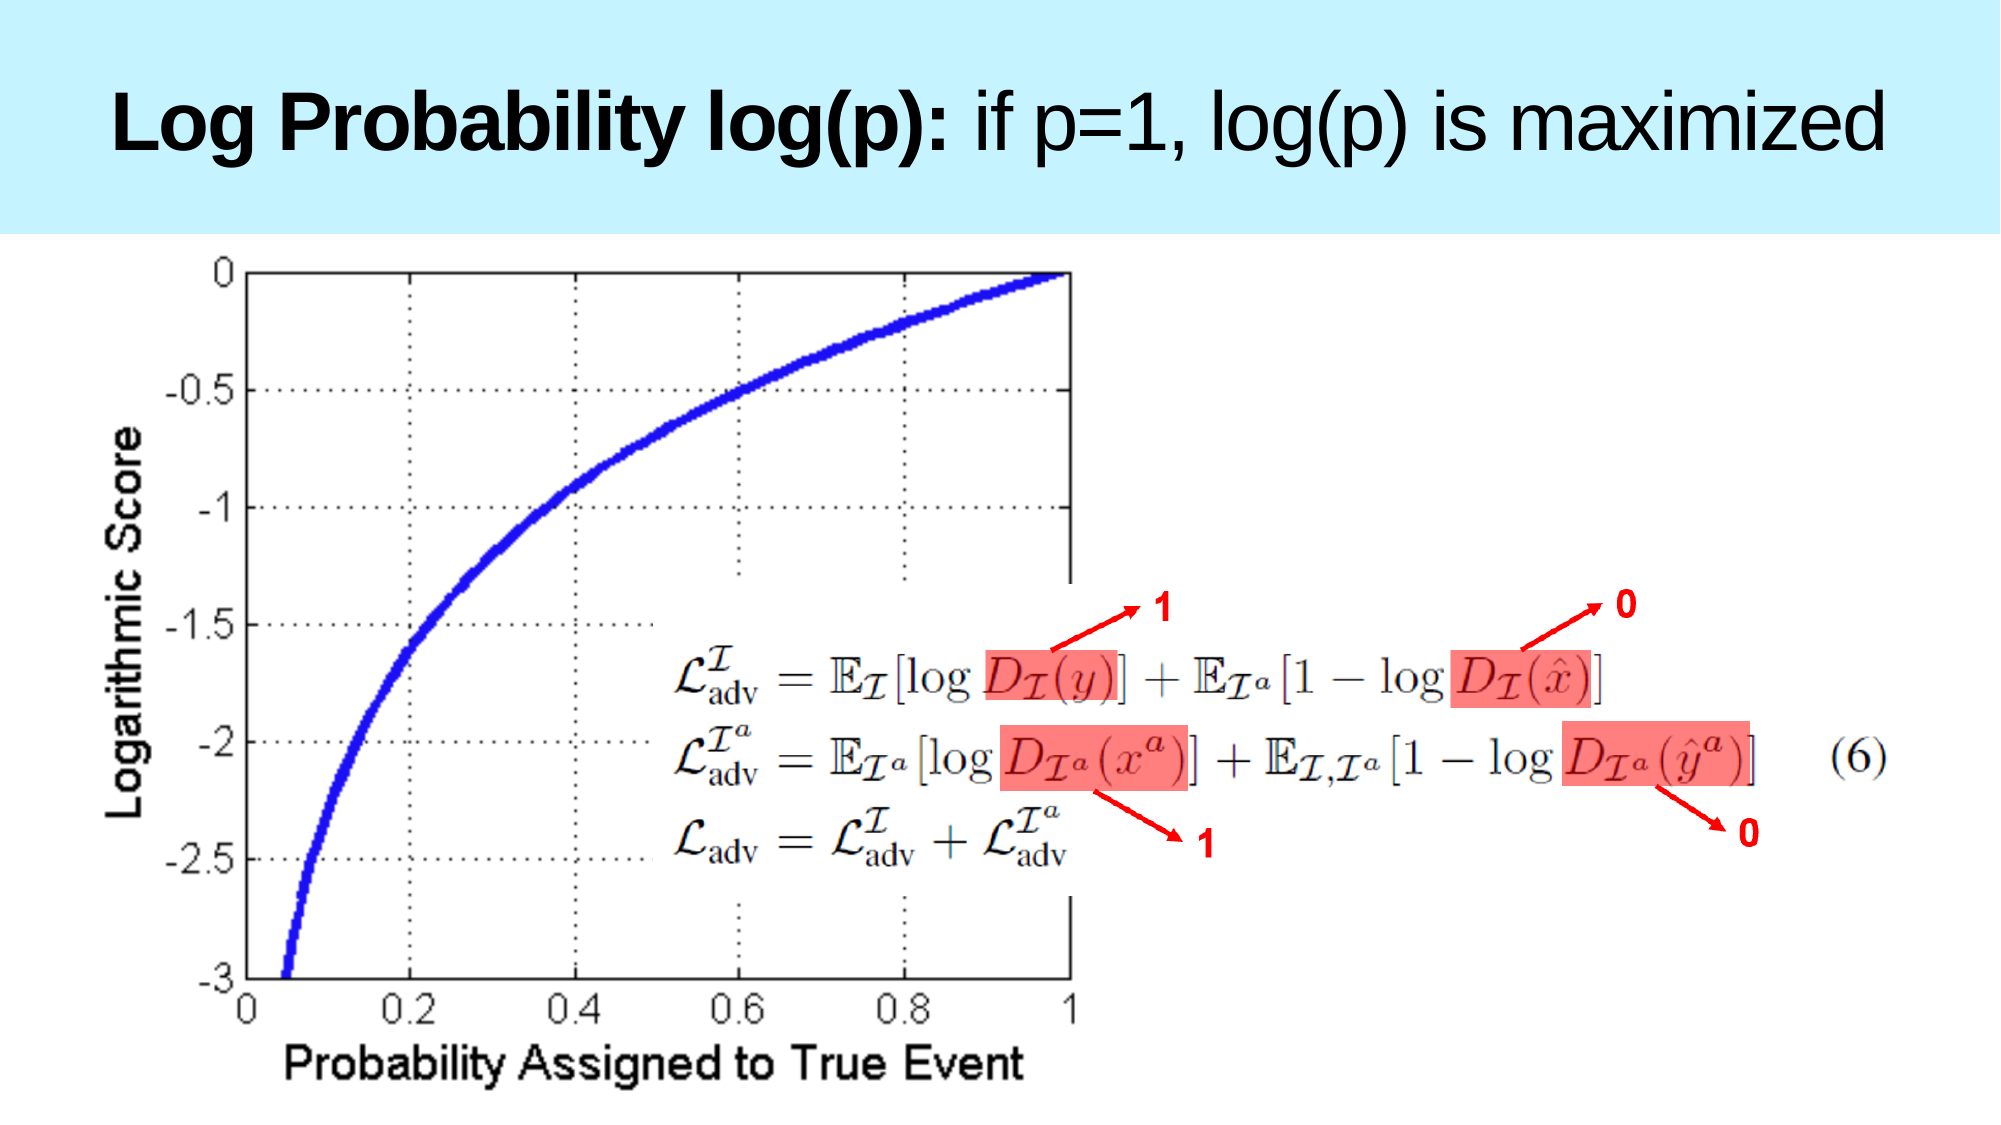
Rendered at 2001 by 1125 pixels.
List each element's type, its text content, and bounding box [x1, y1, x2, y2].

picture [93, 247, 1107, 1095]
title Log Probability log(p): if p=1, log(p) is maximized [0, 0, 2000, 234]
picture [653, 584, 1896, 897]
